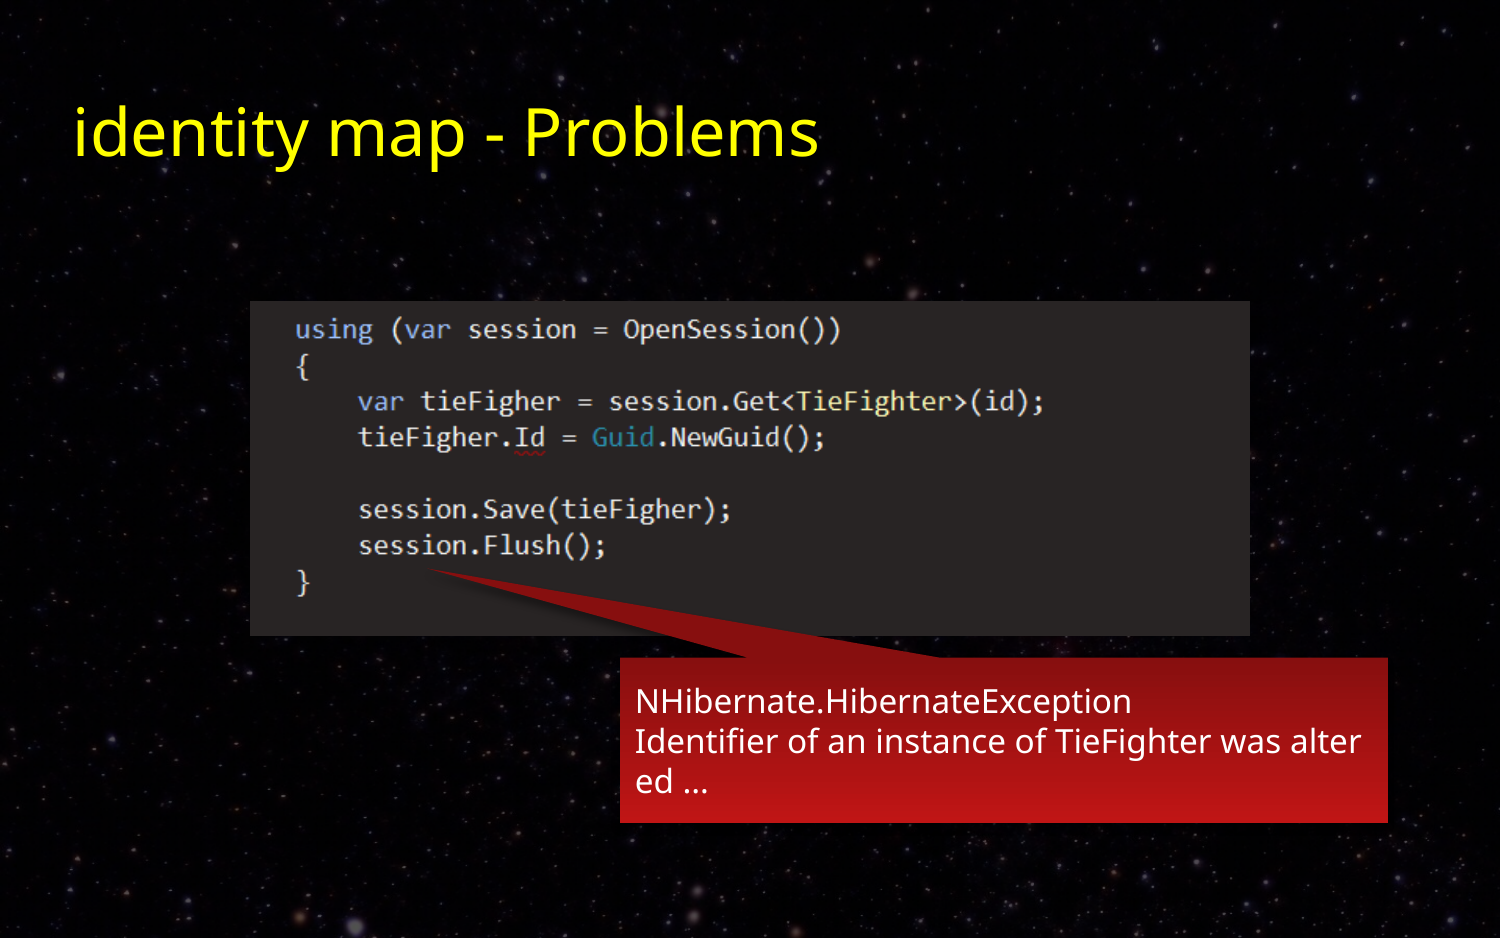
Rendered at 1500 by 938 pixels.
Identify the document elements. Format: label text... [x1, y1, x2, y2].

title identity map - Problems [57, 31, 1318, 177]
picture [0, 0, 1500, 938]
text_box NHibernate.HibernateException Identifier of an instance of TieFighter was altered … [619, 649, 1389, 824]
